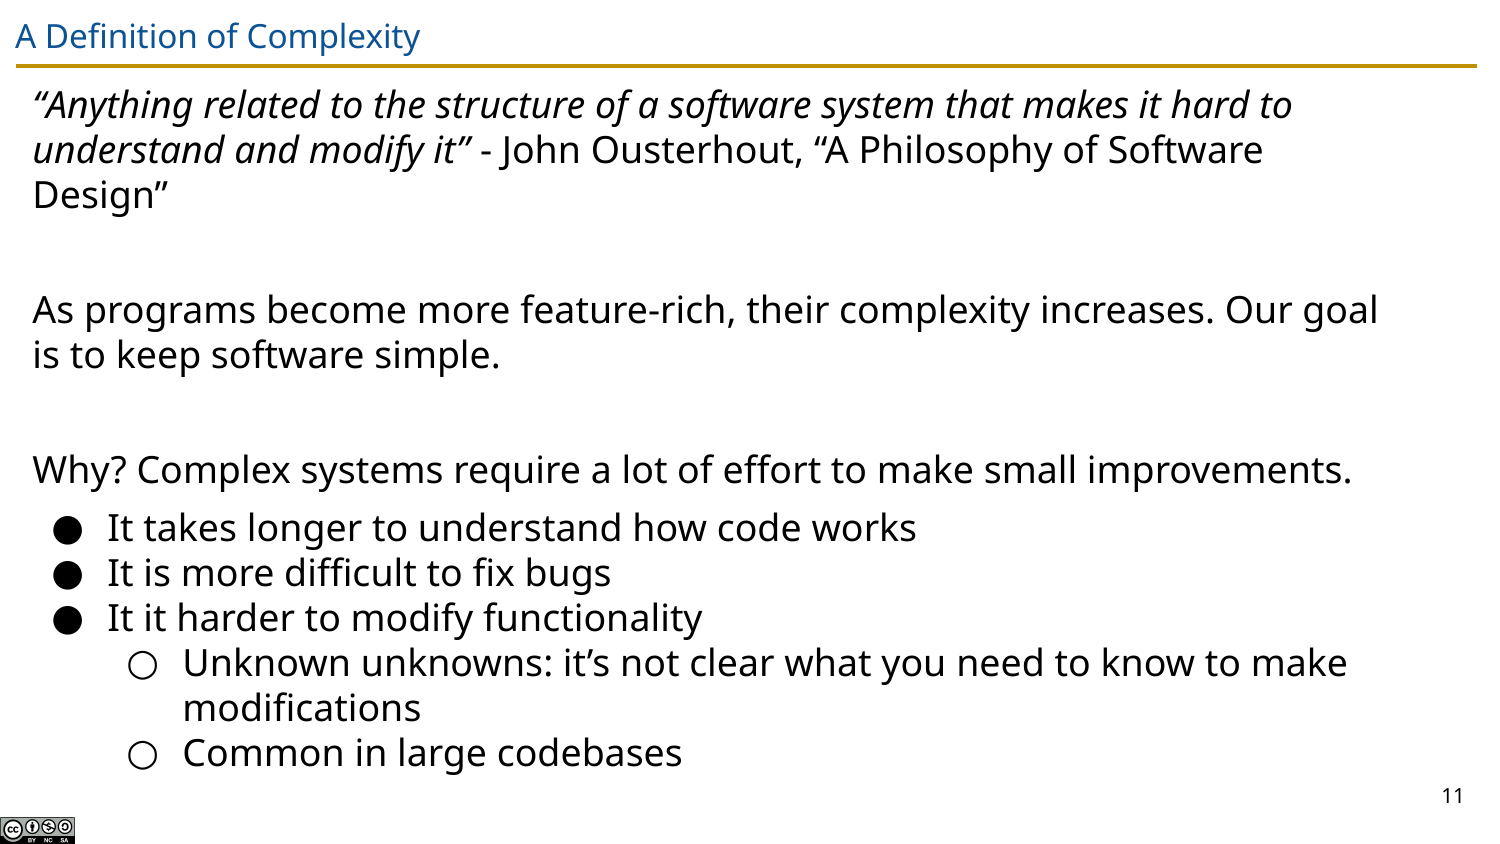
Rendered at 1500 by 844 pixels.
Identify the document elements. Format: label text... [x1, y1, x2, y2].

title A Definition of Complexity [0, 0, 1398, 65]
slide_number ‹#› [1389, 764, 1480, 830]
picture [0, 817, 75, 844]
list “Anything related to the structure of a software system that makes it hard to understand and modify it” - John Ousterhout, “A Philosophy of Software Design” As programs become more feature-rich, their complexity increases. Our goal is to keep software simple. Why? Complex systems require a lot of effort to make small improvements. It takes longer to understand how code works It is more difficult to fix bugs It it harder to modify functionality Unknown unknowns: it’s not clear what you need to know to make modifications Common in large codebases [17, 65, 1416, 627]
